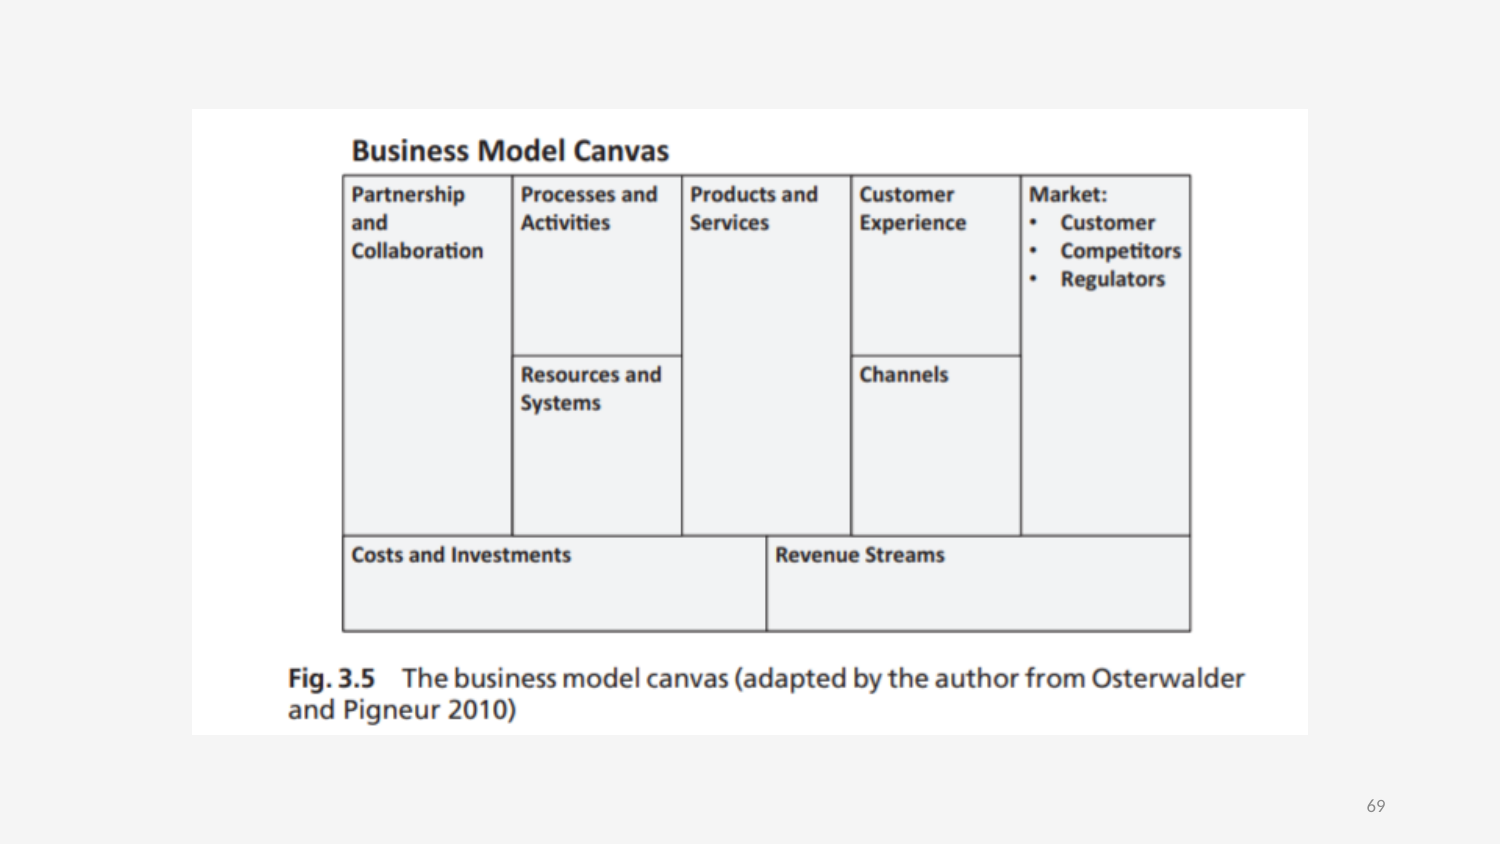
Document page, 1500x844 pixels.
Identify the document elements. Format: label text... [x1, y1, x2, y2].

slide_number 69 [1059, 782, 1397, 827]
picture [192, 109, 1308, 735]
